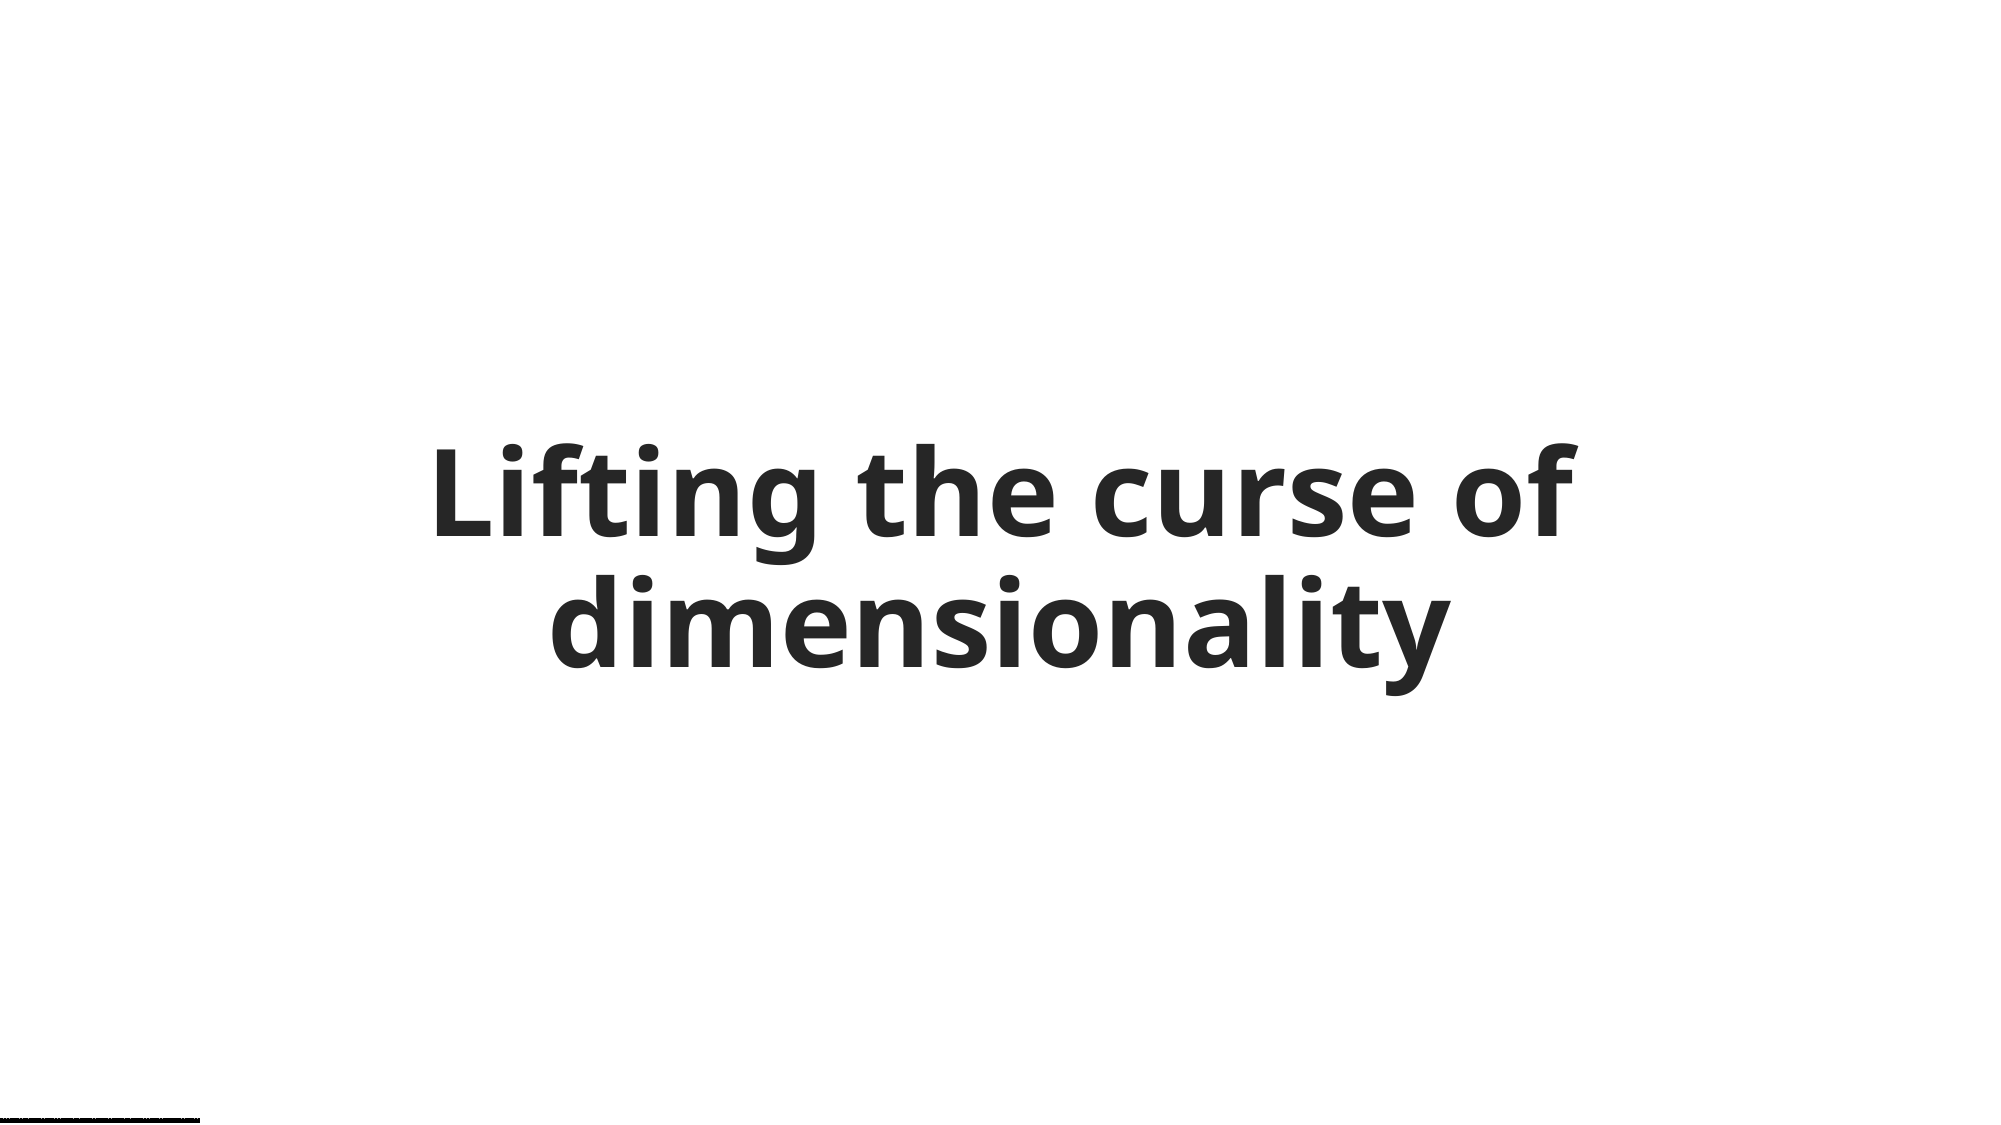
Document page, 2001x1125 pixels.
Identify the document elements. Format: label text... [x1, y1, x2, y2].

text_box [0, 1118, 201, 1124]
title Lifting the curse of dimensionality [45, 423, 1955, 702]
